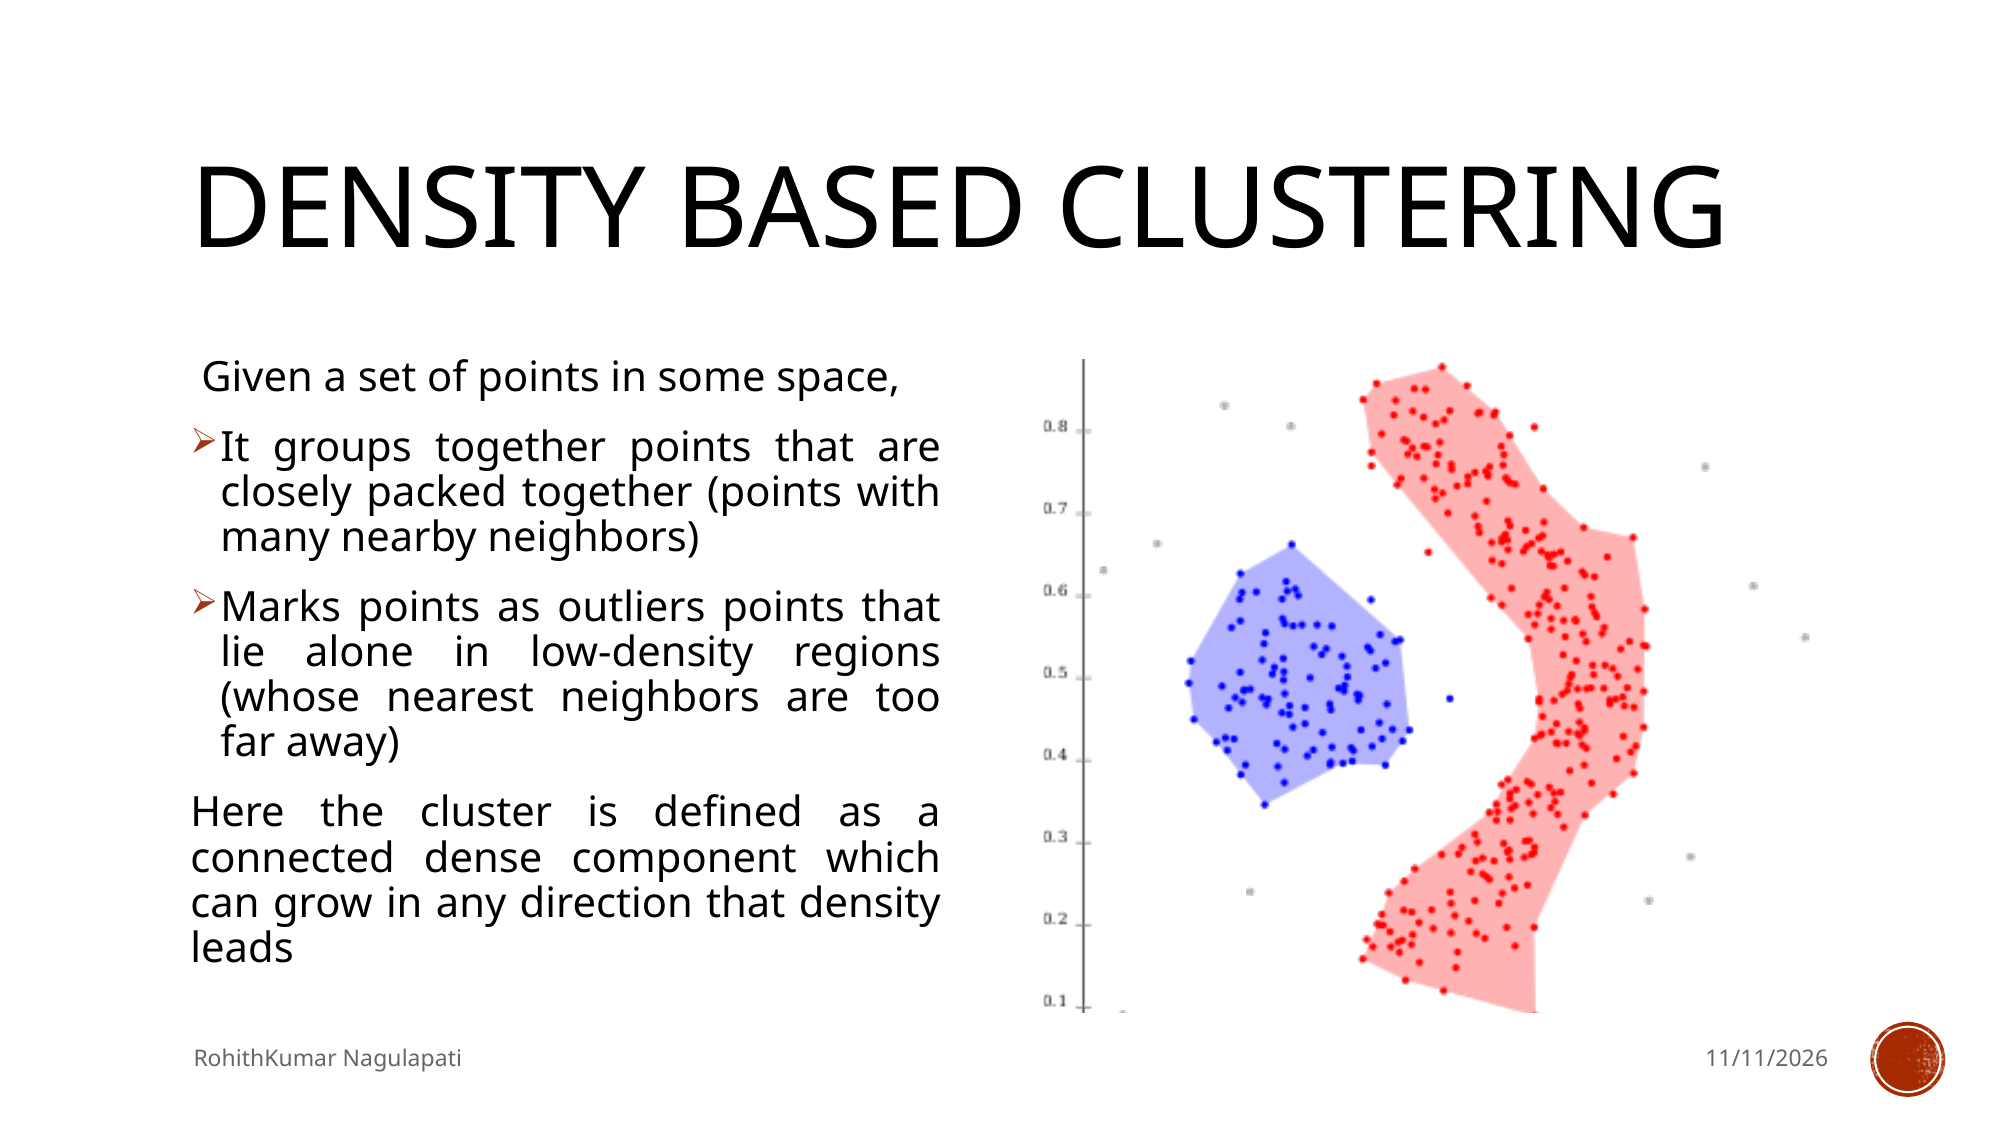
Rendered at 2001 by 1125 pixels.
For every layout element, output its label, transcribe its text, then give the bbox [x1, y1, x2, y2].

title DENSITY BASED CLUSTERING [175, 79, 1826, 344]
footer RohithKumar Nagulapati [178, 1028, 1217, 1089]
picture [1043, 359, 1827, 1013]
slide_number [1306, 1028, 1844, 1089]
list Given a set of points in some space, It groups together points that are closely packed together (points with many nearby neighbors) Marks points as outliers points that lie alone in low-density regions (whose nearest neighbors are too far away) Here the cluster is defined as a connected dense component which can grow in any direction that density leads [175, 348, 957, 1013]
